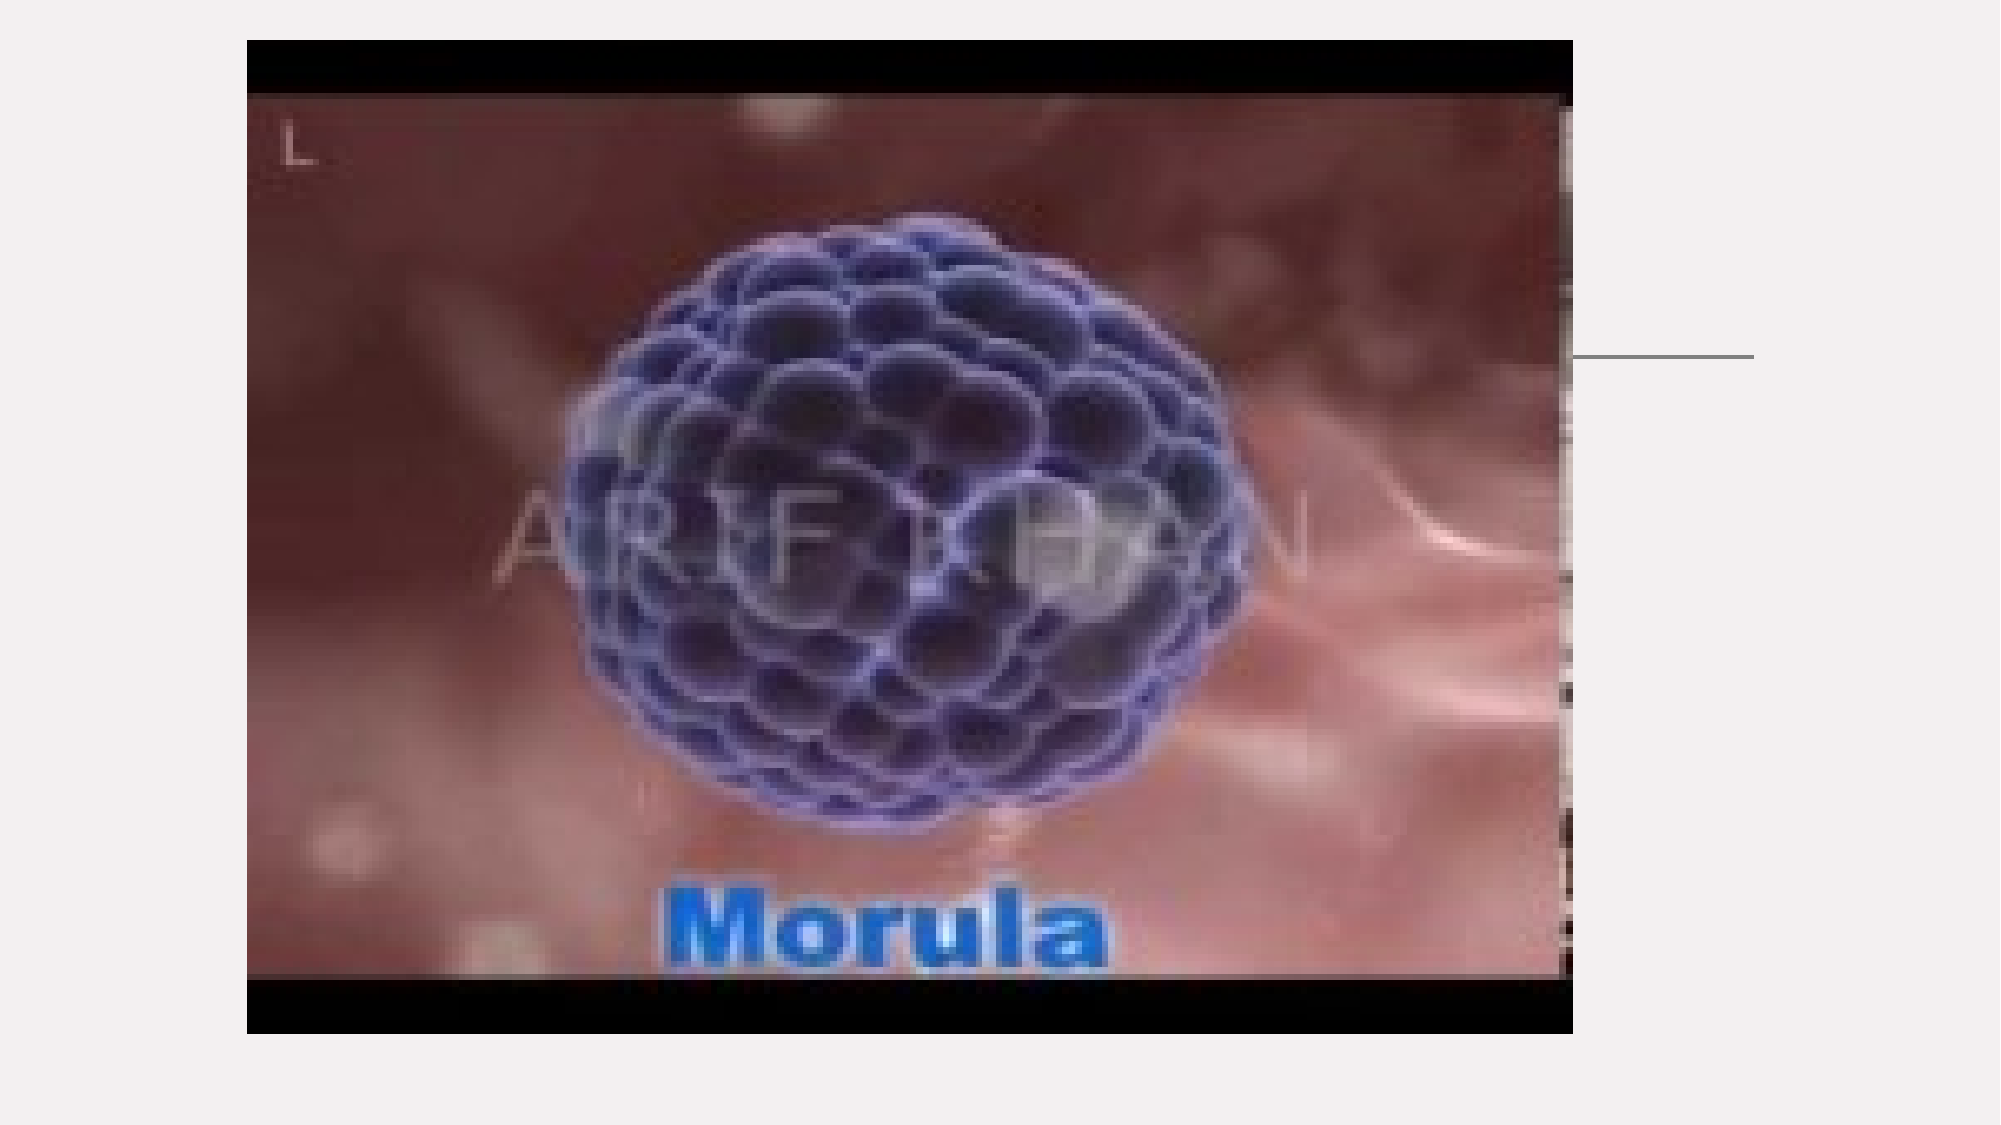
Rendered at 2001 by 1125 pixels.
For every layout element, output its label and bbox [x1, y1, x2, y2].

list [245, 39, 1574, 1035]
